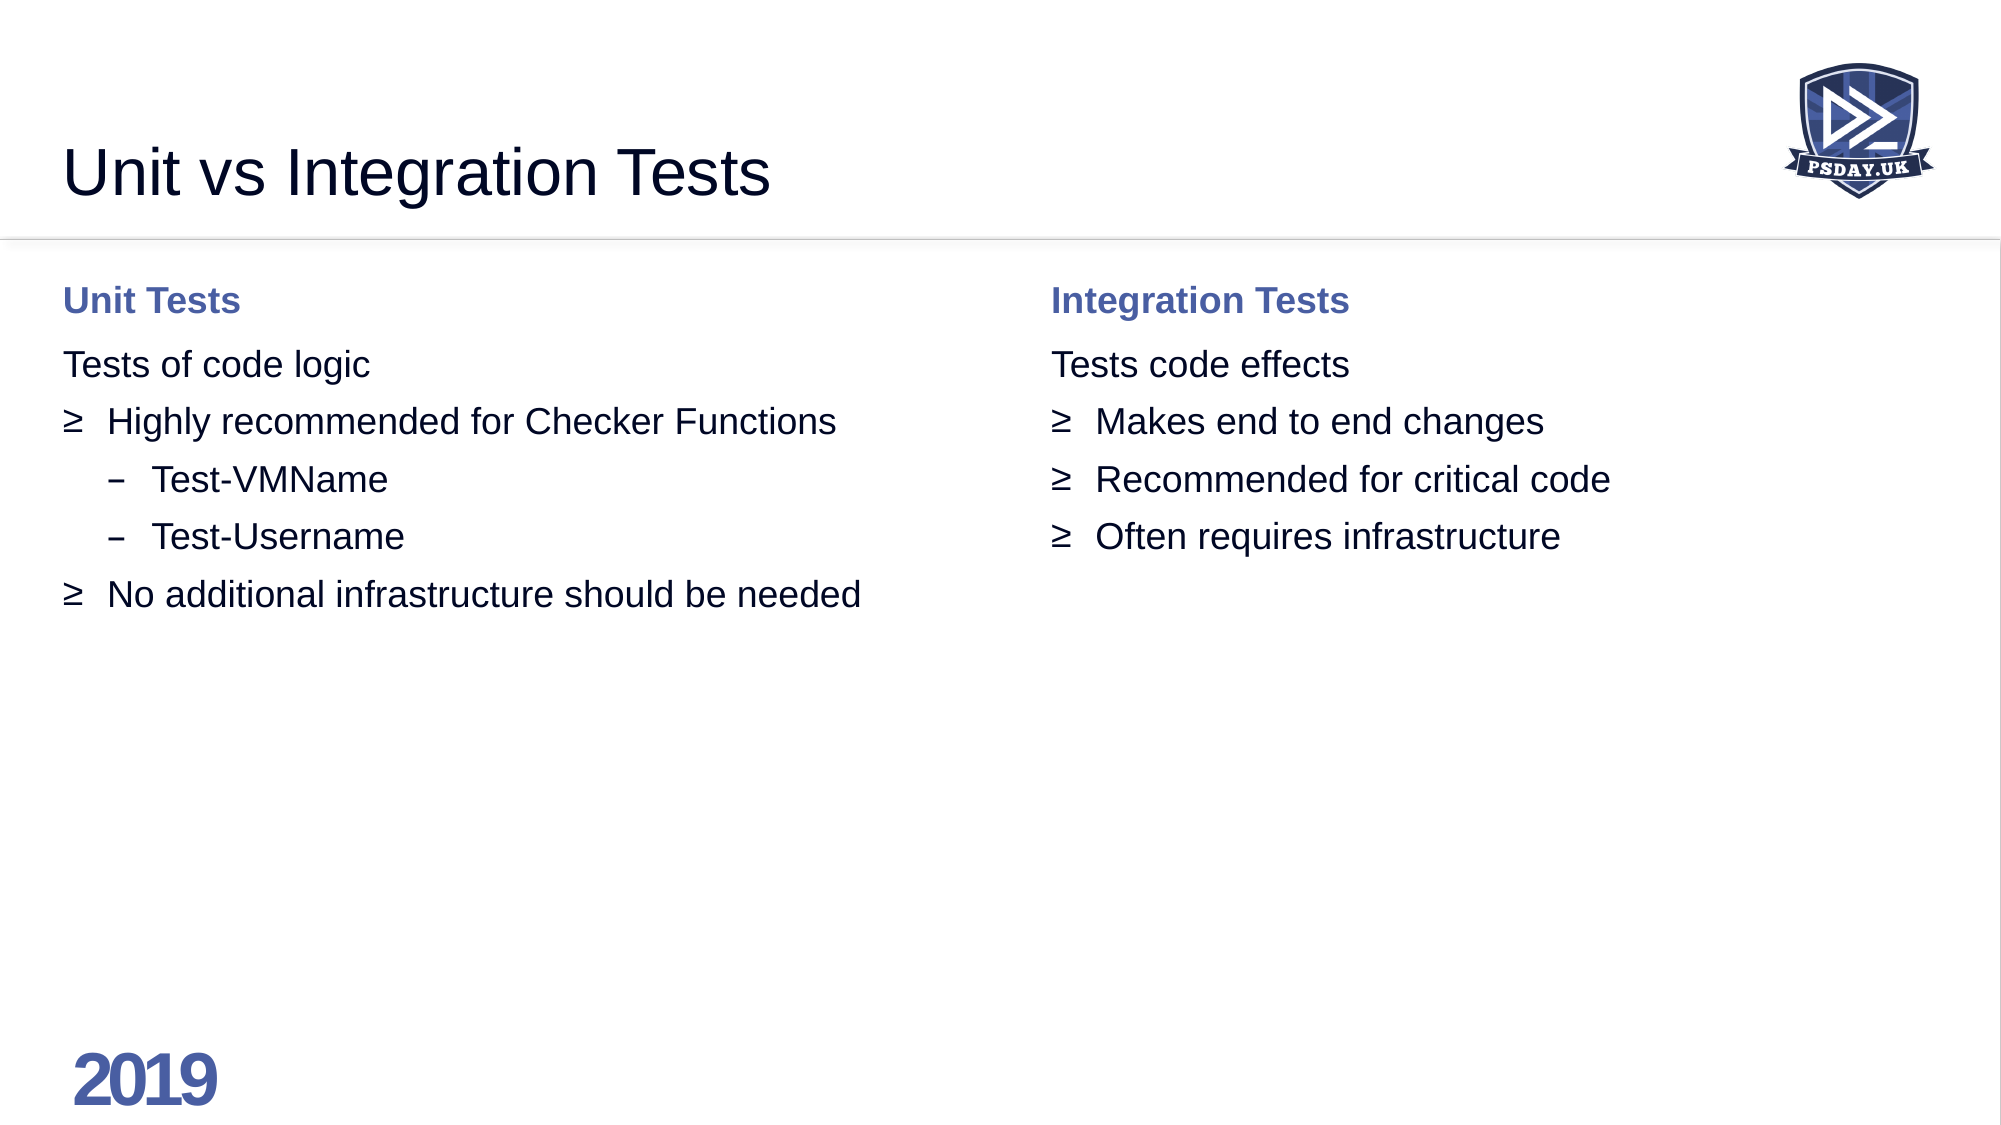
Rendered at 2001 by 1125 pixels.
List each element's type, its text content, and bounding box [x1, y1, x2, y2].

picture [1781, 53, 1937, 209]
title Unit vs Integration Tests [62, 128, 1772, 209]
list Integration Tests Tests code effects Makes end to end changes Recommended for critical code Often requires infrastructure [1051, 276, 1937, 1016]
list Unit Tests Tests of code logic Highly recommended for Checker Functions Test-VMName Test-Username No additional infrastructure should be needed [62, 276, 949, 1016]
